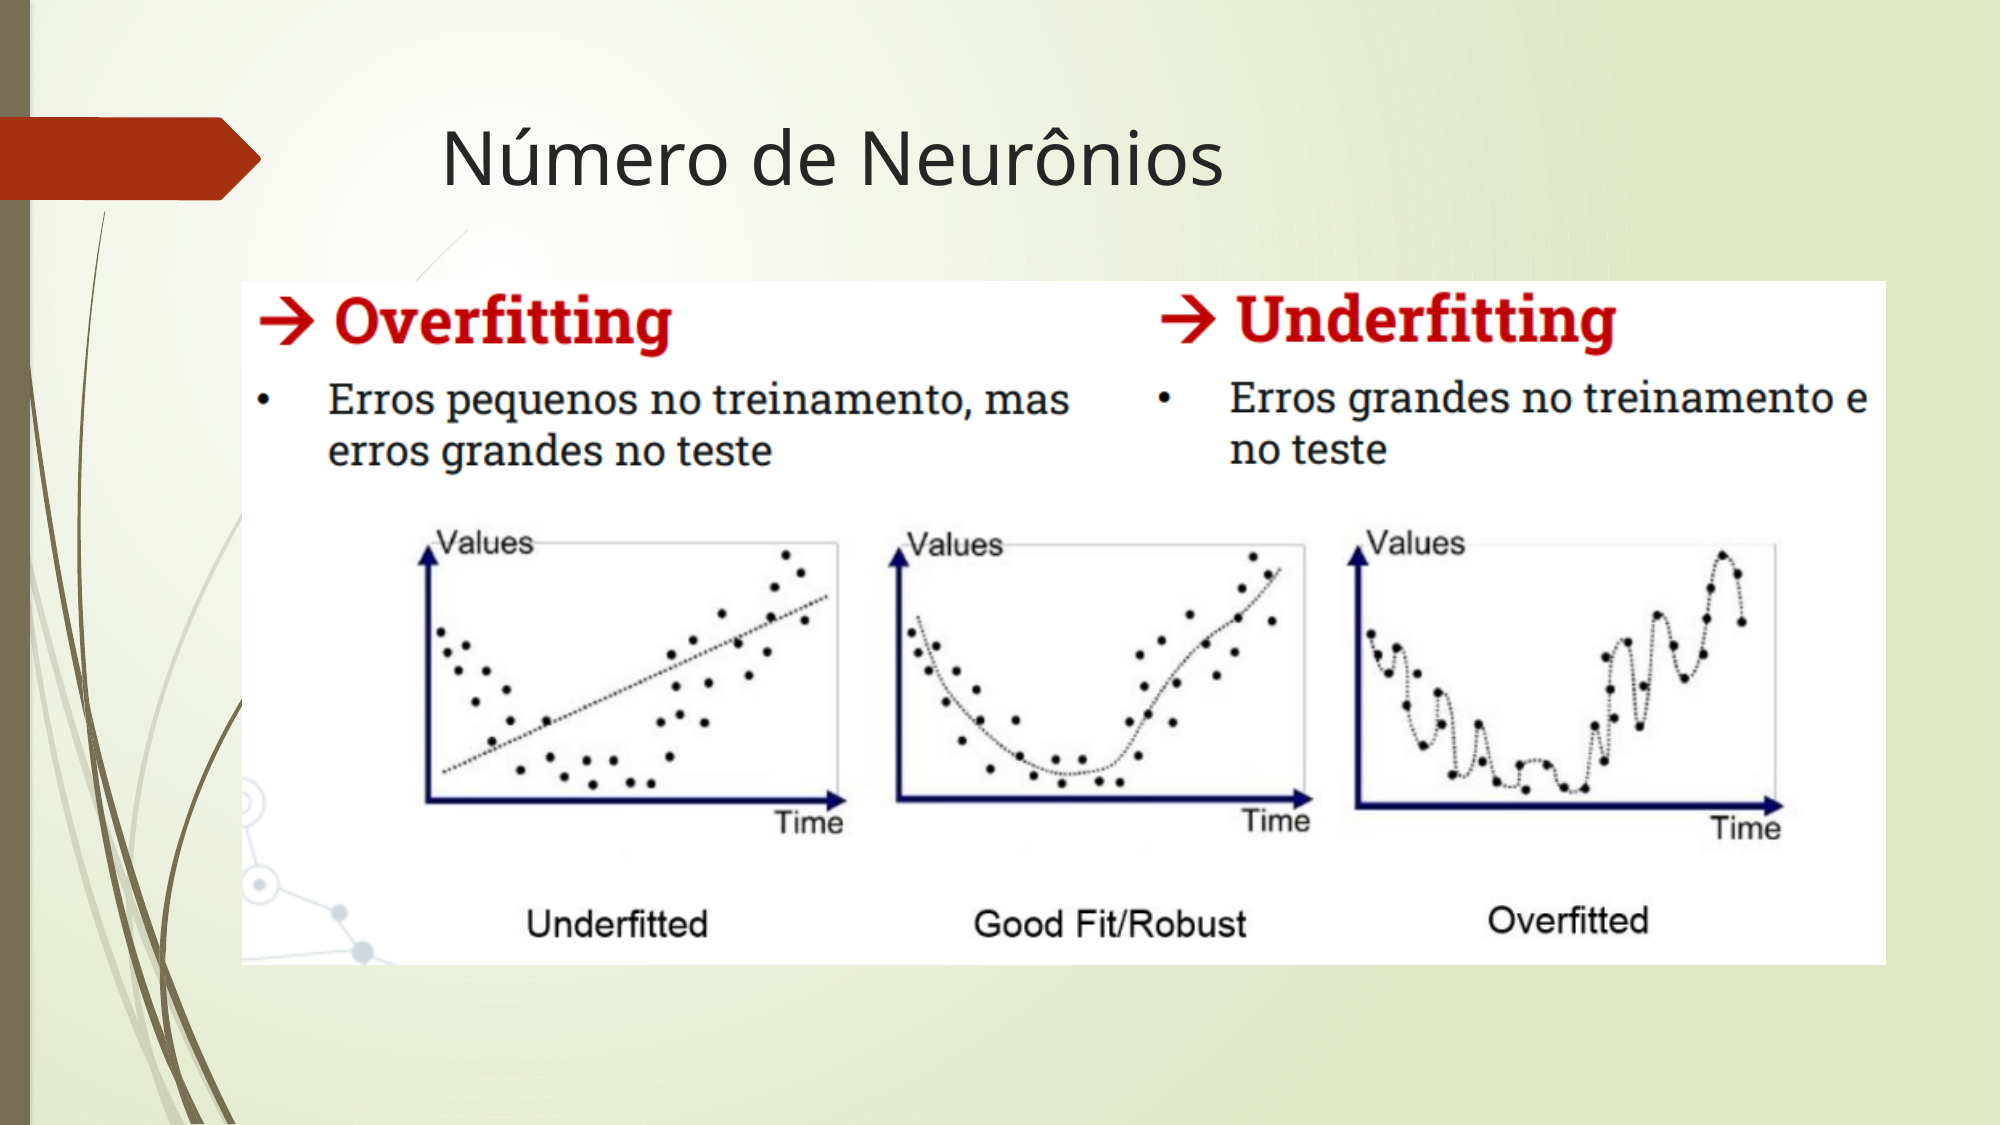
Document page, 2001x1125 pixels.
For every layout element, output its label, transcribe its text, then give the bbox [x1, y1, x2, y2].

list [241, 281, 1886, 965]
title Número de Neurônios [425, 102, 1888, 280]
